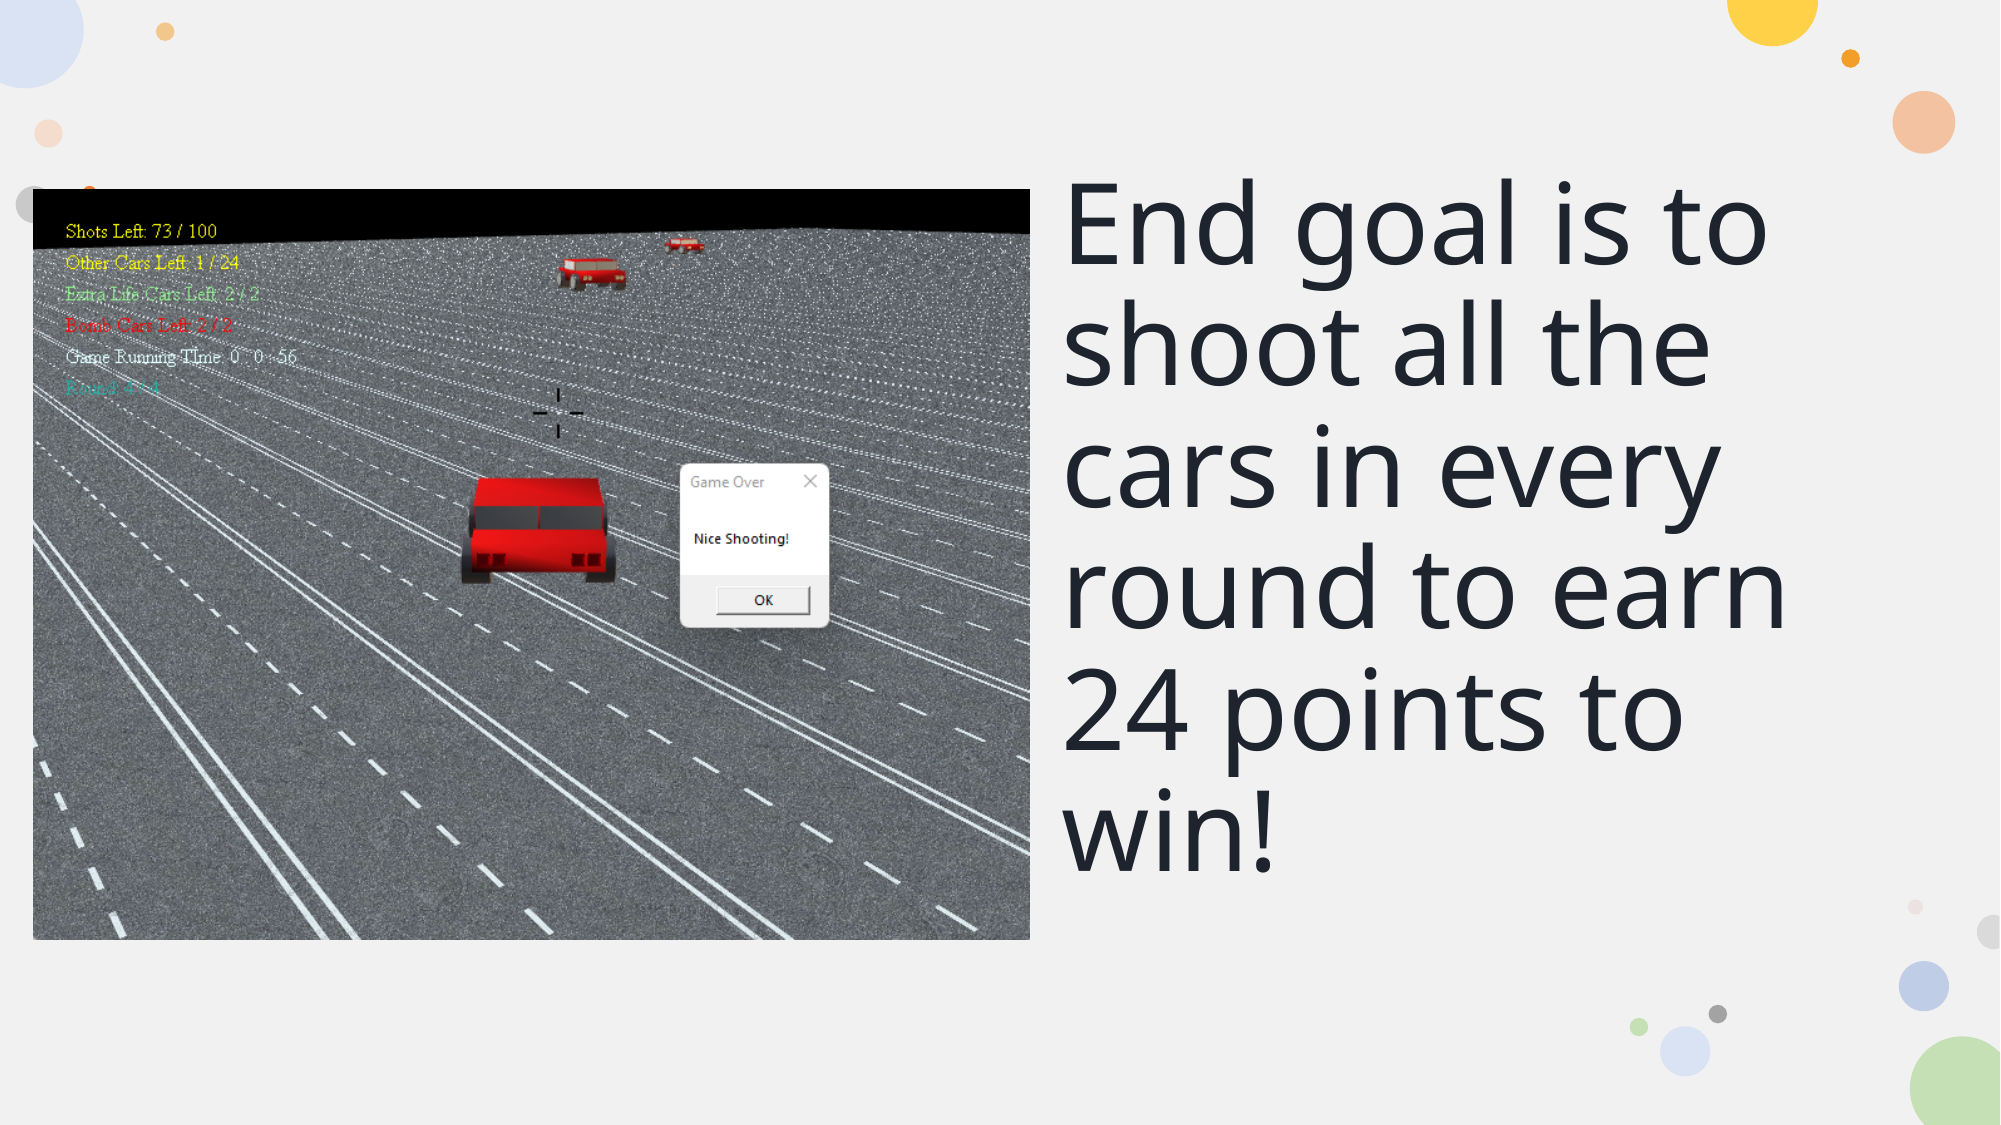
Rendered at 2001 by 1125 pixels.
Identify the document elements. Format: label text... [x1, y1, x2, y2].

title End goal is to shoot all the cars in every round to earn 24 points to win! [1046, 124, 1911, 939]
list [33, 189, 1030, 940]
